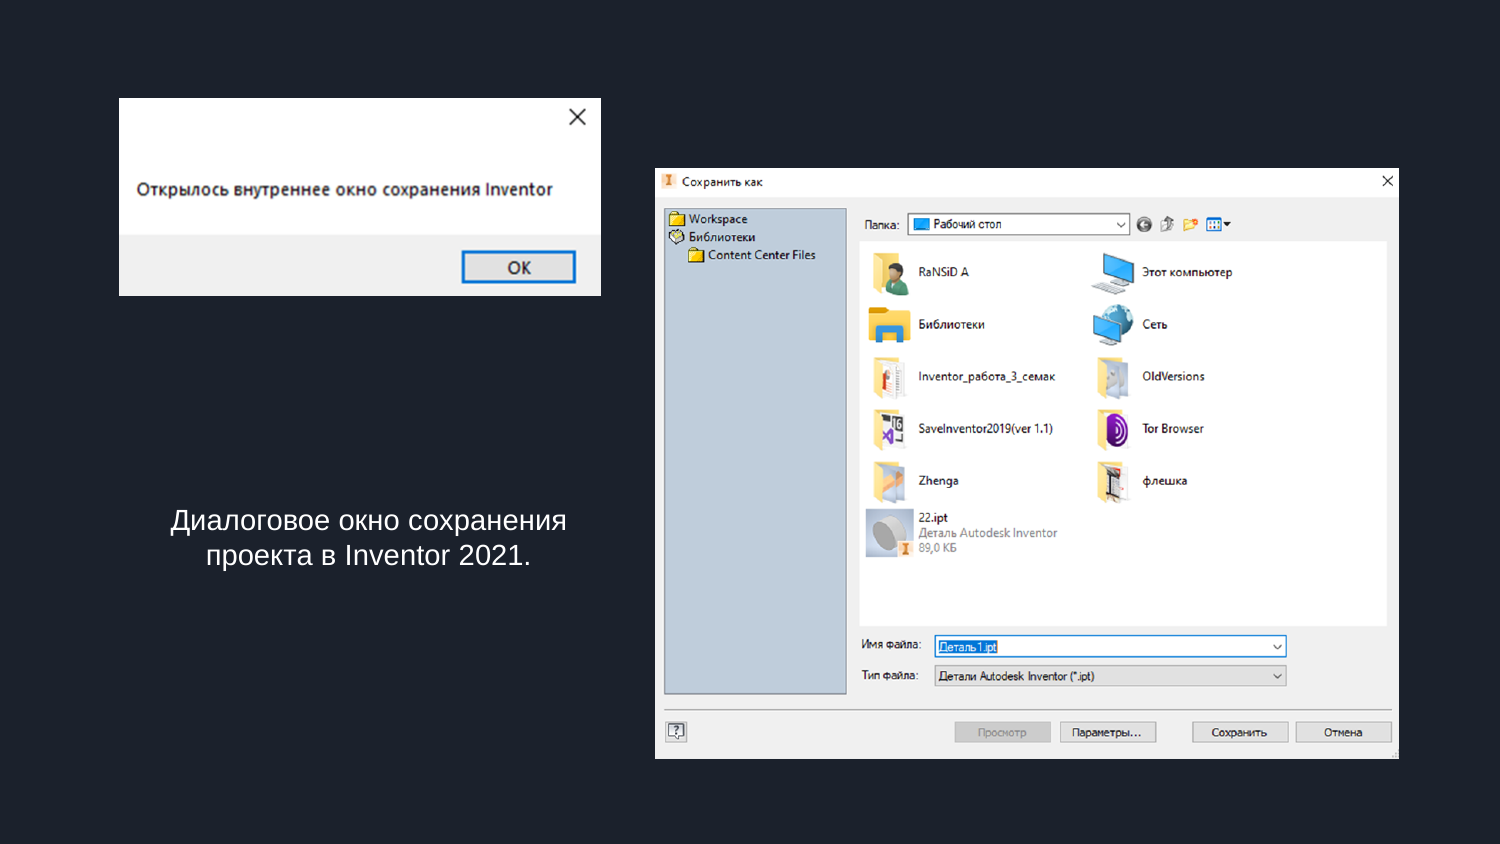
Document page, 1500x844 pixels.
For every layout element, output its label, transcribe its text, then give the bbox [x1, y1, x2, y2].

picture [119, 98, 601, 296]
picture [654, 167, 1399, 759]
text_box Диалоговое окно сохранения проекта в Inventor 2021. [119, 494, 619, 579]
